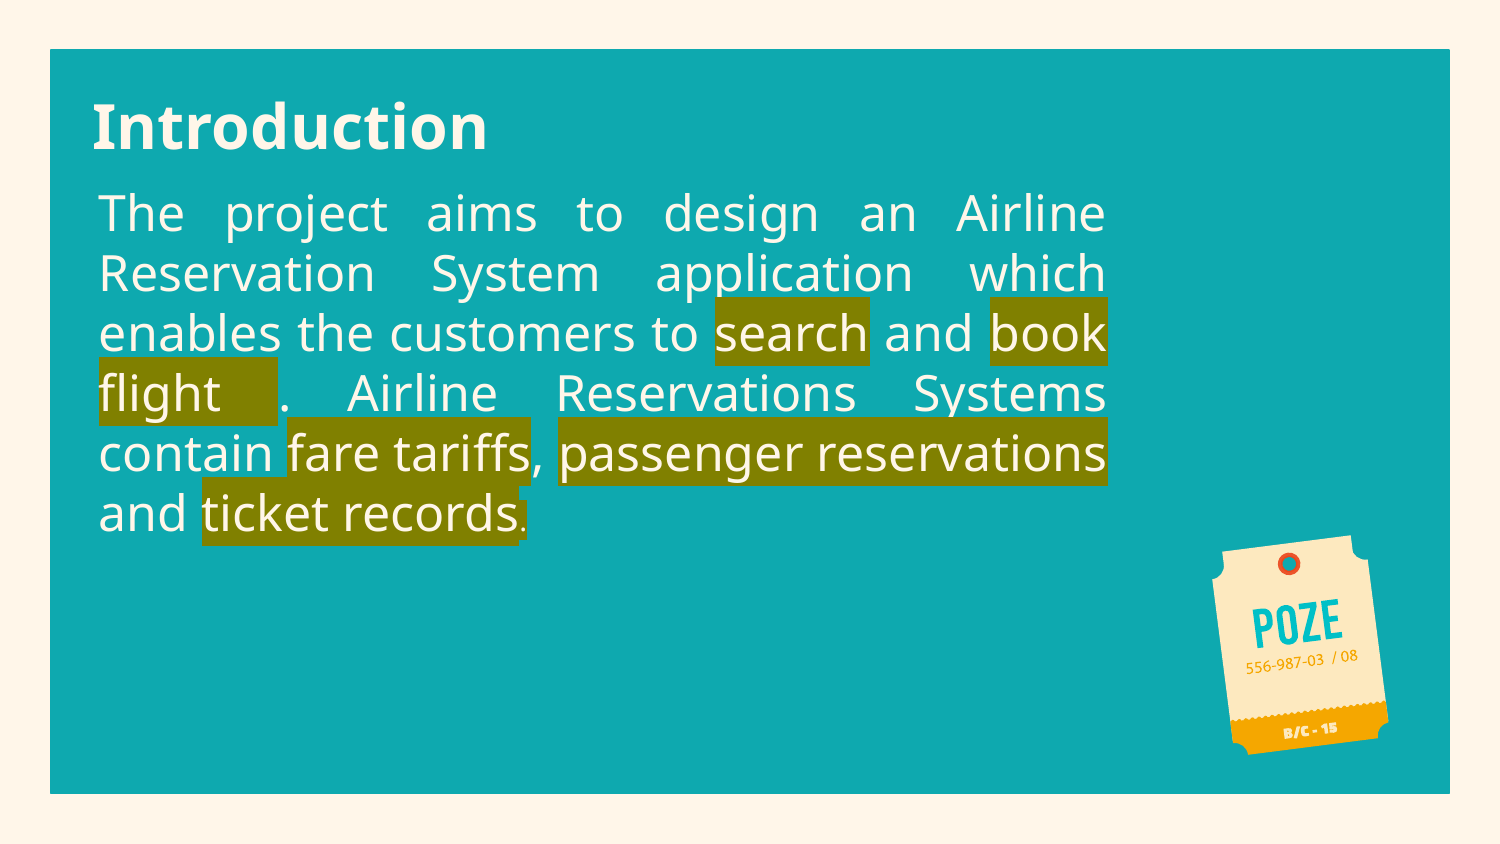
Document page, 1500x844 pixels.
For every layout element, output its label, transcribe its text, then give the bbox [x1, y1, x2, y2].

list The project aims to design an Airline Reservation System application which enables the customers to search and book flight . Airline Reservations Systems contain fare tariffs, passenger reservations and ticket records. [83, 165, 1123, 749]
title Introduction [77, 71, 1192, 166]
